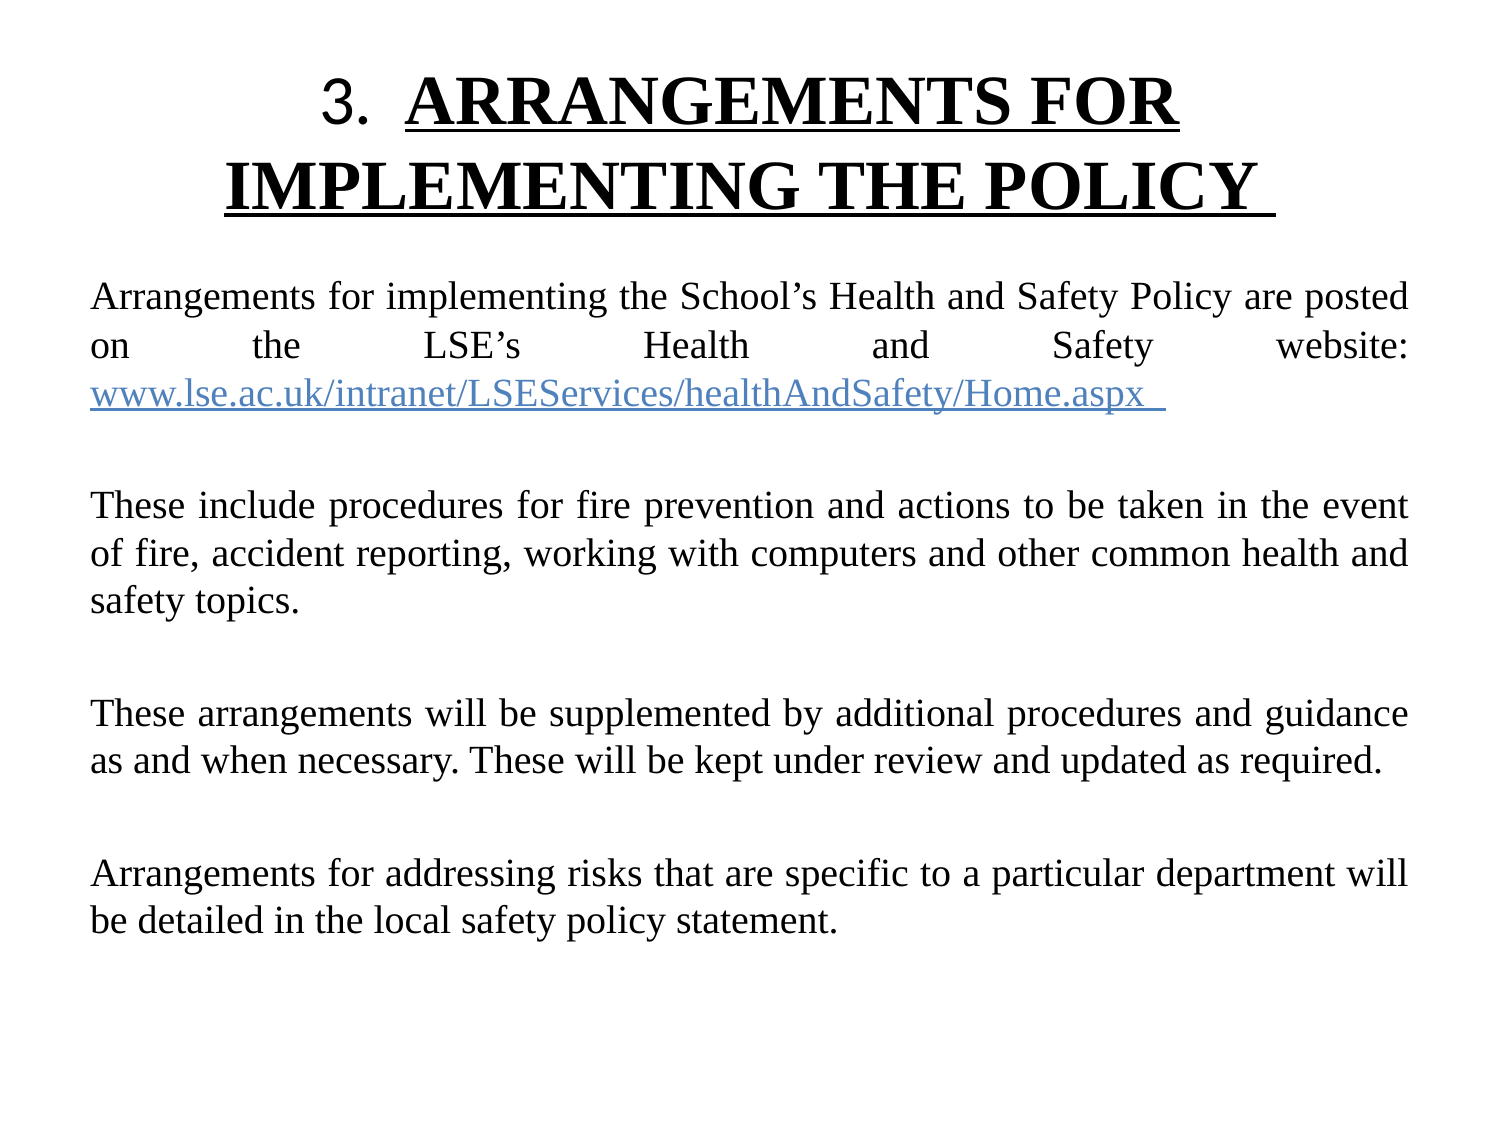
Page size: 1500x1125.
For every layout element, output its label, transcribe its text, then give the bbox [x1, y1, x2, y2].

title 3. ARRANGEMENTS FOR IMPLEMENTING THE POLICY [75, 45, 1425, 233]
list Arrangements for implementing the School’s Health and Safety Policy are posted on the LSE’s Health and Safety website: www.lse.ac.uk/intranet/LSEServices/healthAndSafety/Home.aspx These include procedures for fire prevention and actions to be taken in the event of fire, accident reporting, working with computers and other common health and safety topics. These arrangements will be supplemented by additional procedures and guidance as and when necessary. These will be kept under review and updated as required. Arrangements for addressing risks that are specific to a particular department will be detailed in the local safety policy statement. [75, 262, 1425, 1005]
